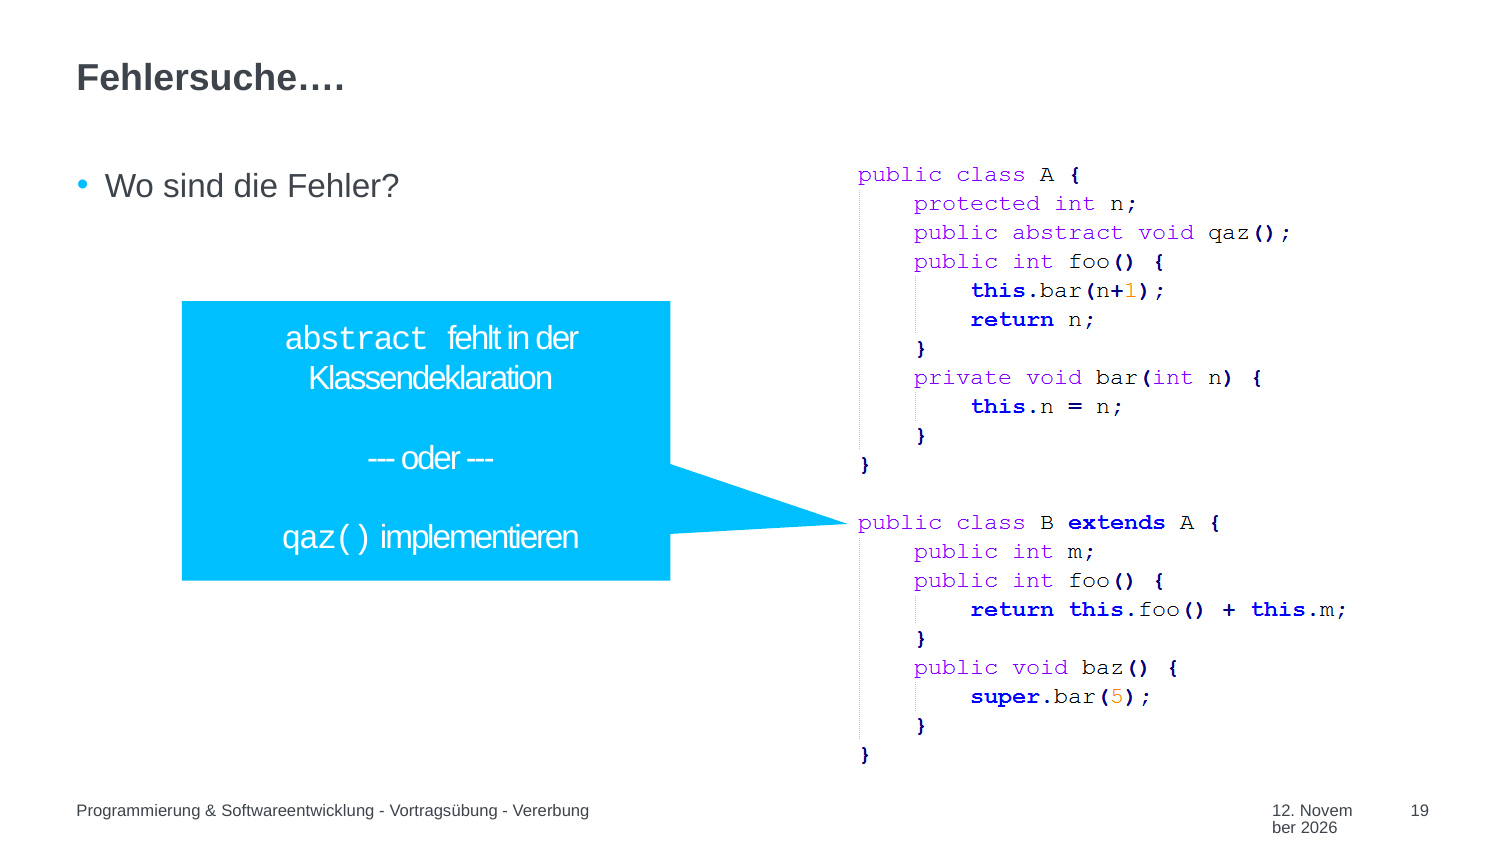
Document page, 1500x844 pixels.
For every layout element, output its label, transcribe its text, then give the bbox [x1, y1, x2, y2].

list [841, 155, 1361, 773]
slide_number 19 [1392, 799, 1430, 821]
footer Programmierung & Softwareentwicklung - Vortragsübung - Vererbung [76, 799, 1072, 821]
list Wo sind die Fehler? [76, 156, 727, 773]
text_box abstract fehlt in der Klassendeklaration --- oder --- qaz() implementieren [181, 300, 841, 582]
title Fehlersuche…. [76, 58, 1430, 130]
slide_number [1272, 799, 1360, 821]
